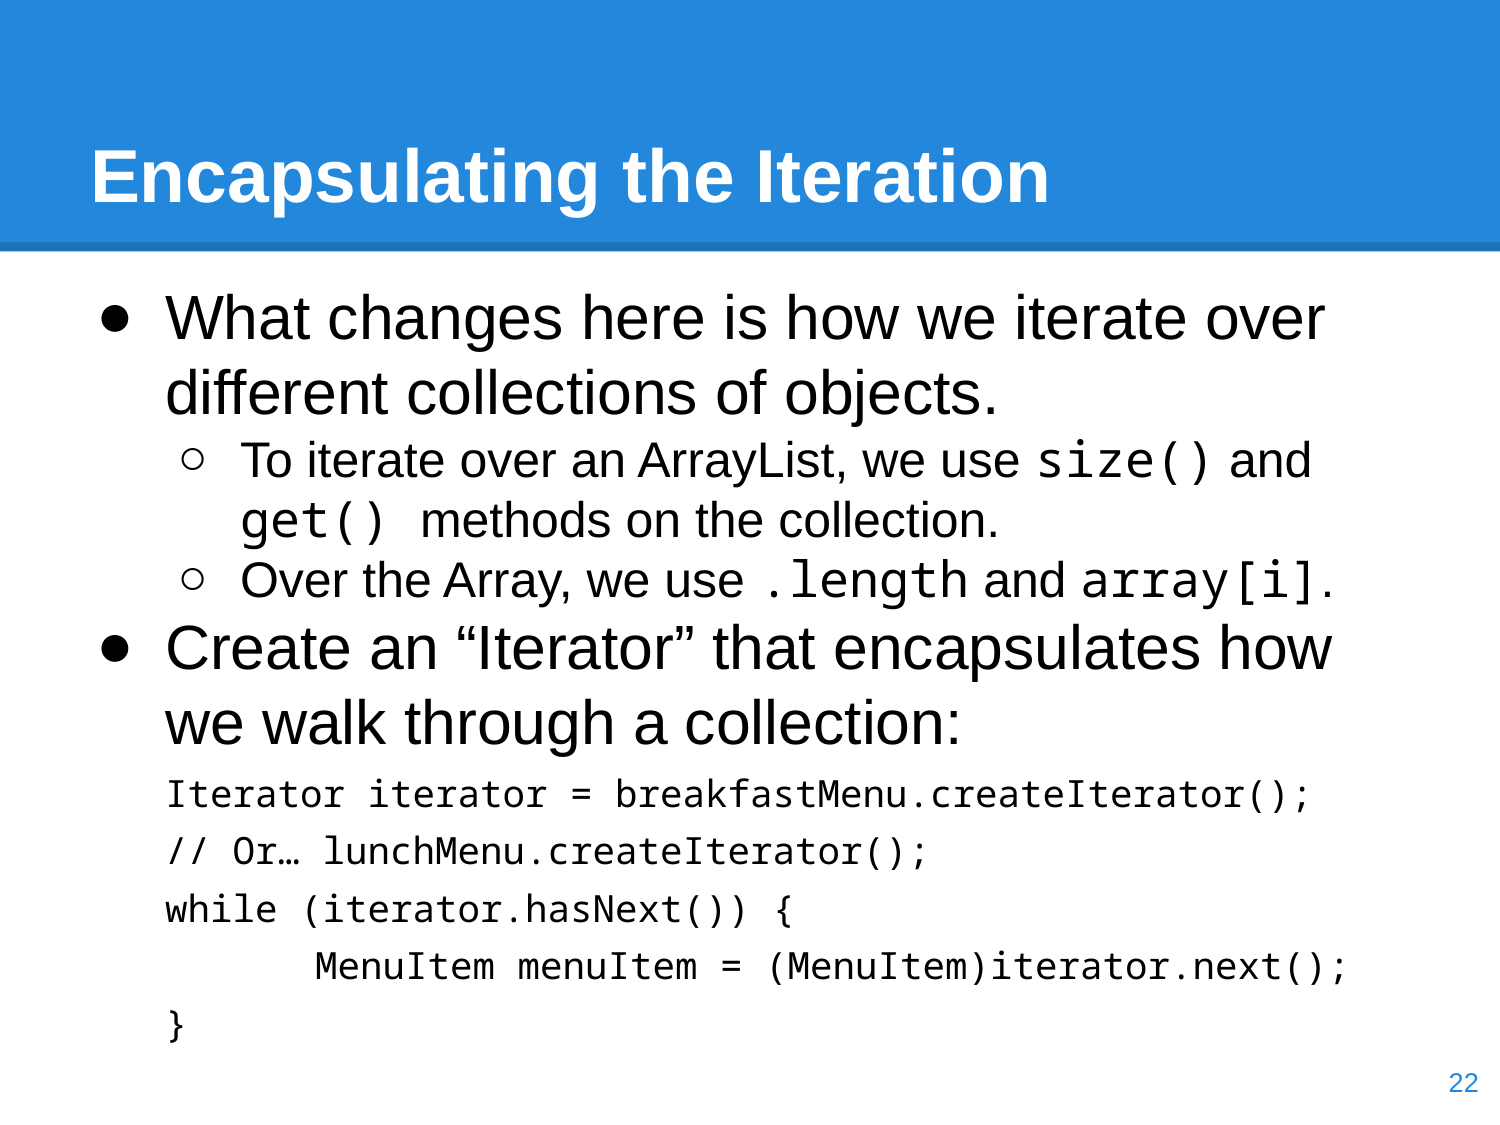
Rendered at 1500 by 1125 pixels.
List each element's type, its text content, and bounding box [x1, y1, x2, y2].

slide_number ‹#› [1403, 1038, 1494, 1125]
title Encapsulating the Iteration [75, 45, 1425, 233]
list What changes here is how we iterate over different collections of objects. To iterate over an ArrayList, we use size() and get() methods on the collection. Over the Array, we use .length and array[i]. Create an “Iterator” that encapsulates how we walk through a collection: Iterator iterator = breakfastMenu.createIterator(); // Or… lunchMenu.createIterator(); while (iterator.hasNext()) { MenuItem menuItem = (MenuItem)iterator.next(); } [75, 262, 1425, 1078]
